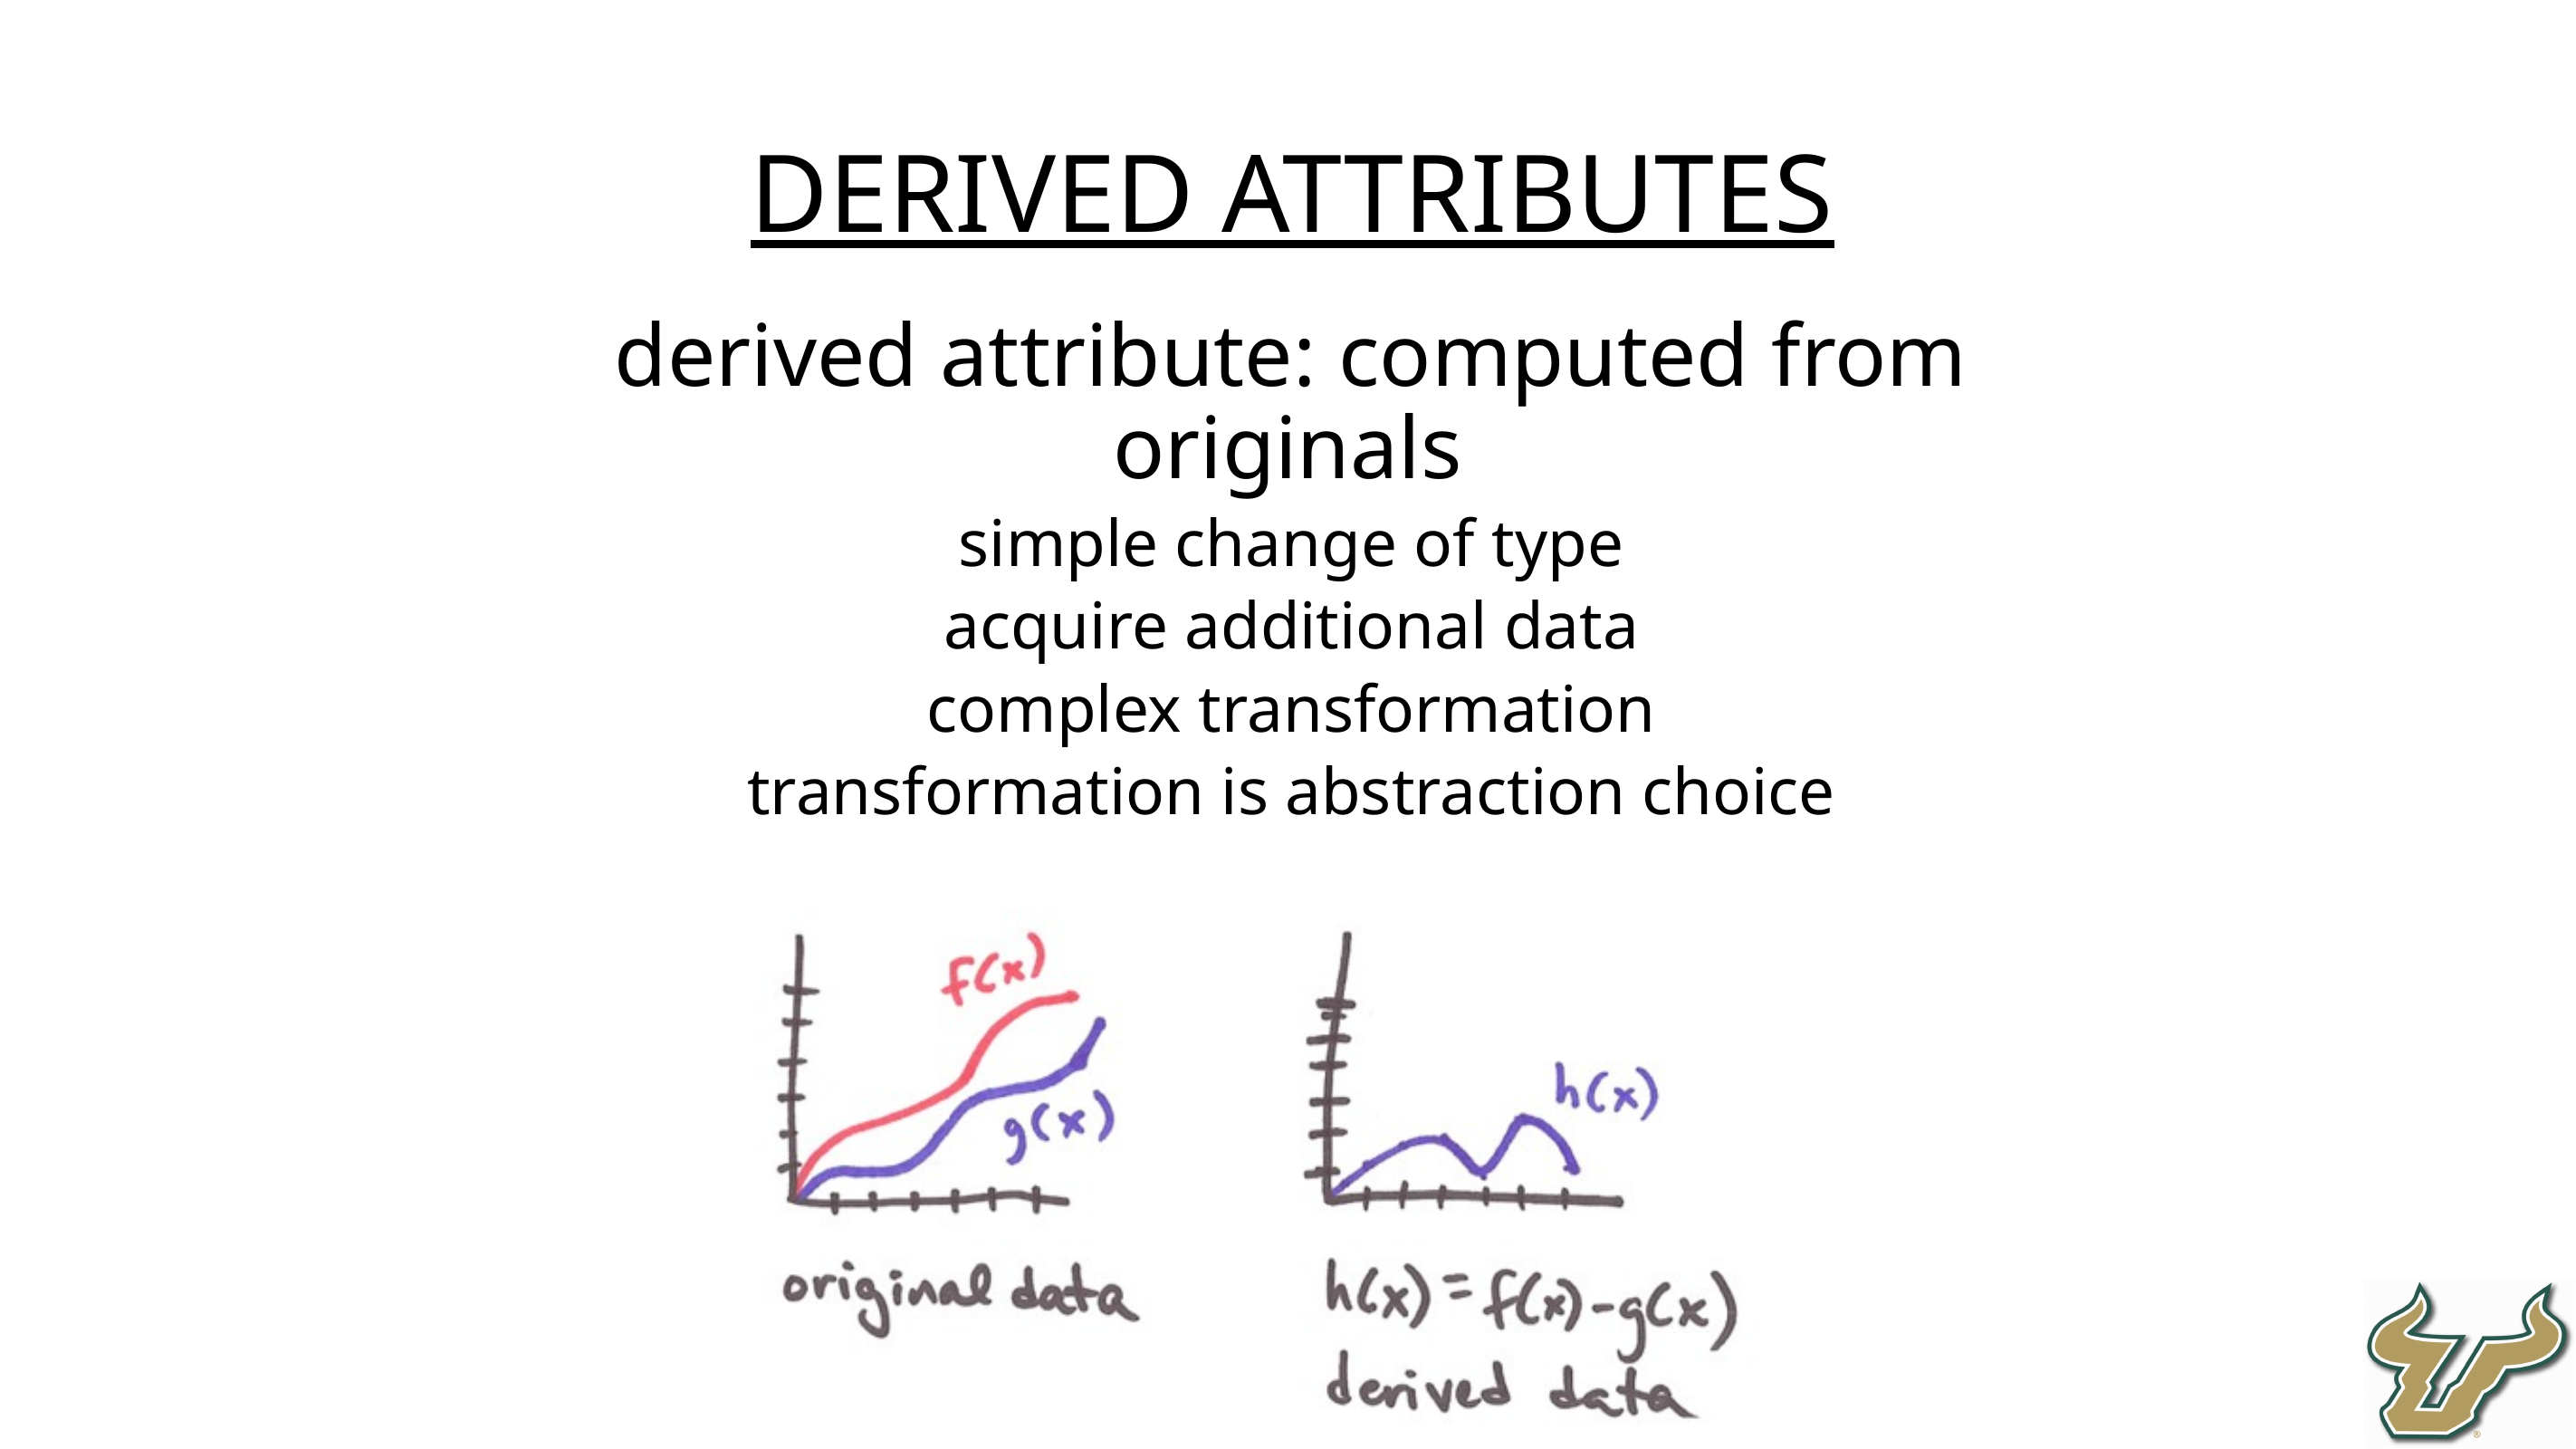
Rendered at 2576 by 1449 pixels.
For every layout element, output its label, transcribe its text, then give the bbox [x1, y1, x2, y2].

text_box [699, 880, 1816, 1445]
picture [2363, 1278, 2576, 1448]
list DERIVED ATTRIBUTES derived attribute: computed from originals simple change of type acquire additional data complex transformation transformation is abstraction choice [473, 175, 2103, 1274]
